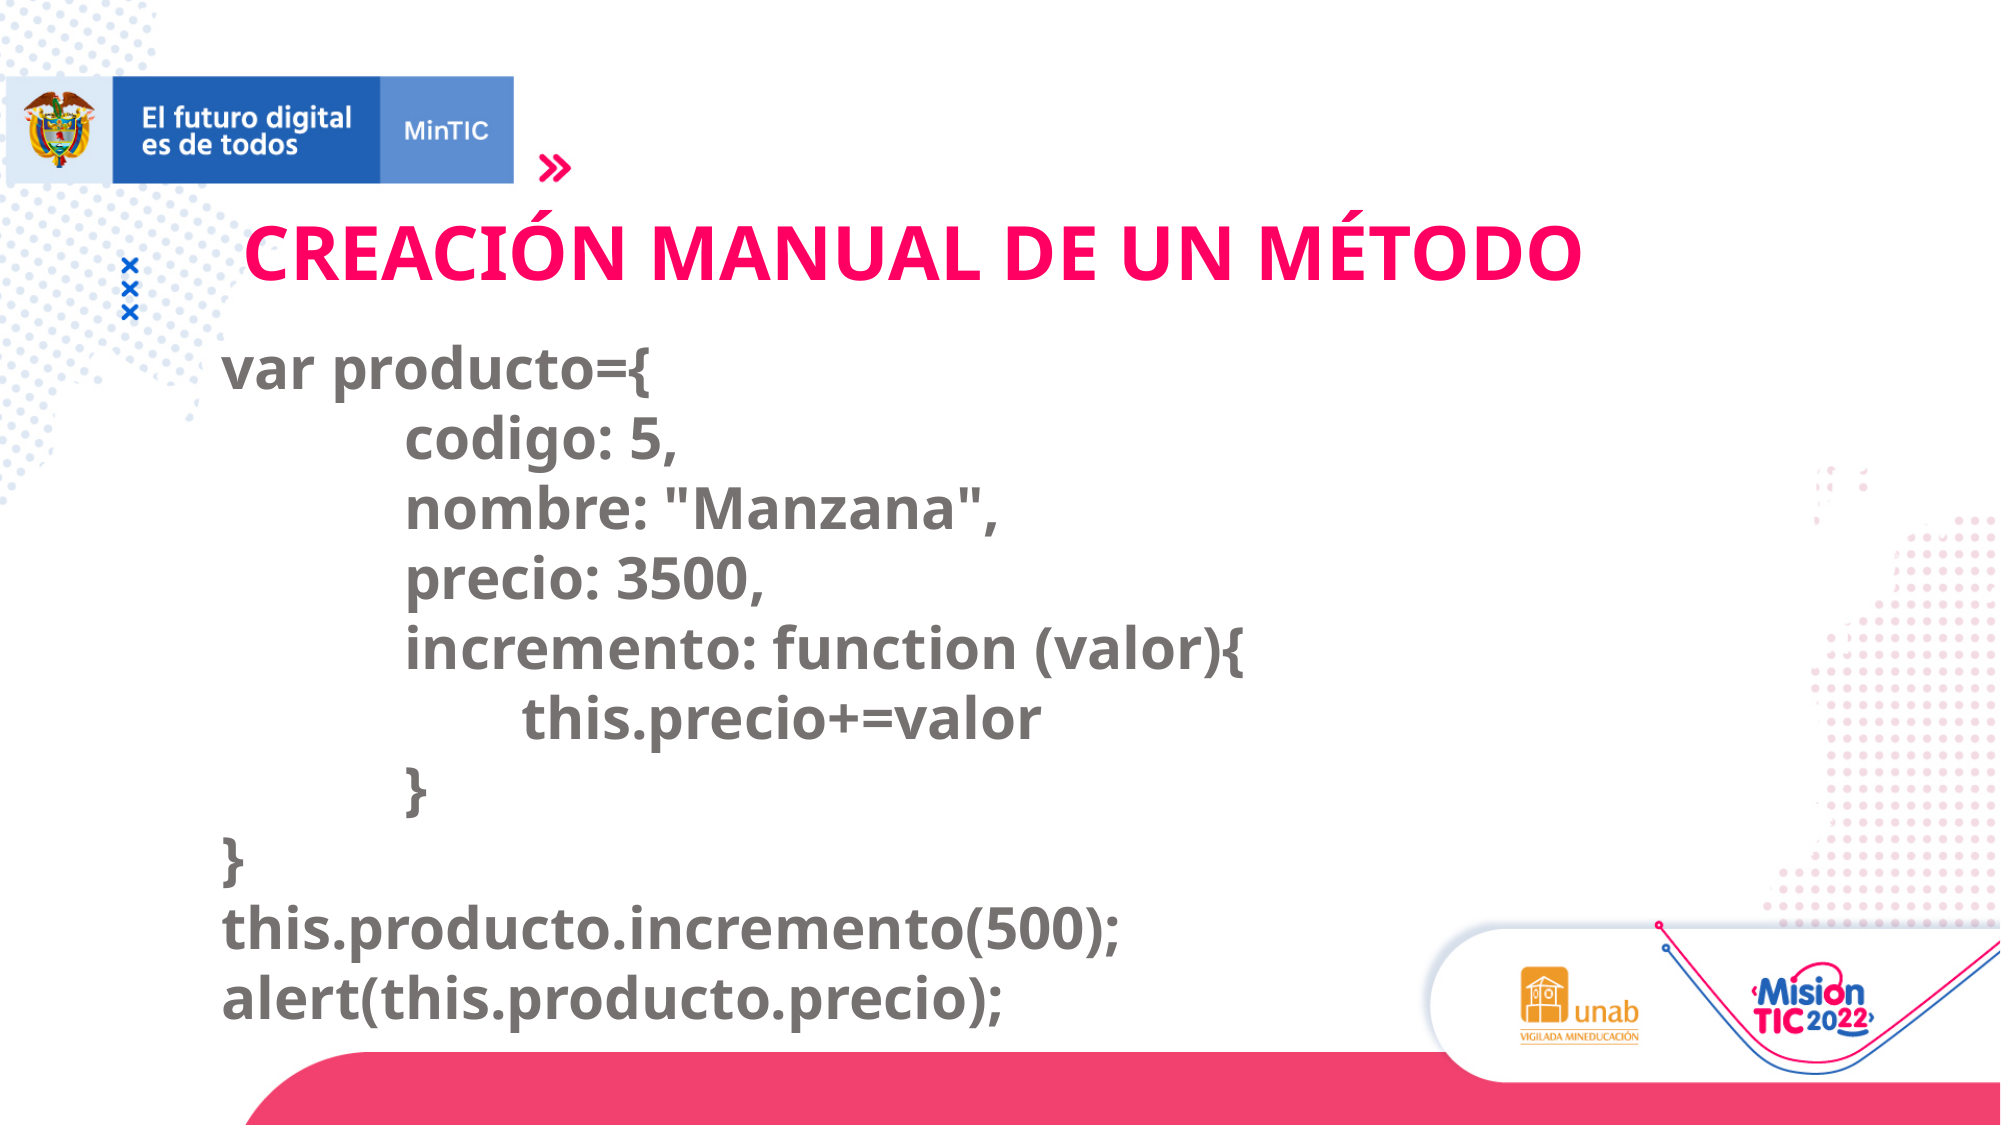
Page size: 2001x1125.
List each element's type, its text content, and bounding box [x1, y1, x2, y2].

picture [0, 0, 2001, 1125]
text_box var producto={ codigo: 5, nombre: "Manzana", precio: 3500, incremento: function (valor){ this.precio+=valor } } this.producto.incremento(500); alert(this.producto.precio); [206, 324, 1699, 1039]
text_box CREACIÓN MANUAL DE UN MÉTODO [206, 198, 1624, 304]
